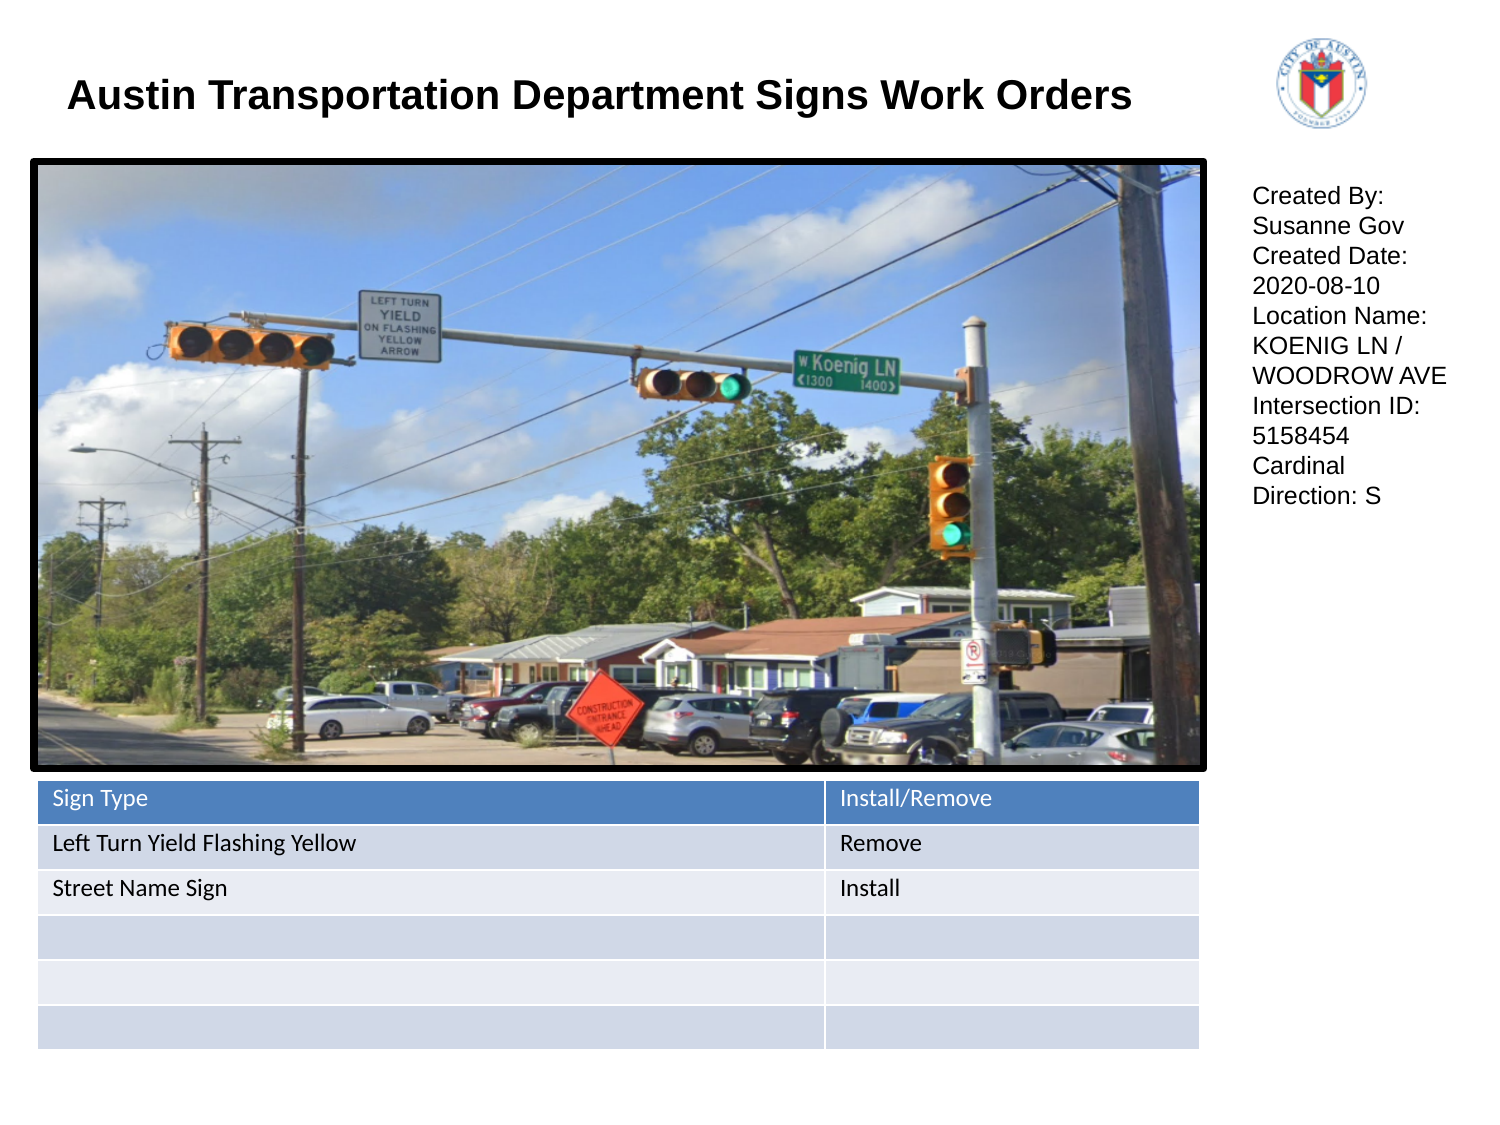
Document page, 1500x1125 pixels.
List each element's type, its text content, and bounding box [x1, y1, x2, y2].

table_cell [38, 961, 824, 1004]
table_cell Left Turn Yield Flashing Yellow [38, 826, 824, 869]
text_box Austin Transportation Department Signs Work Orders [51, 60, 1149, 125]
table_header Sign Type [38, 781, 824, 824]
table_cell [826, 1006, 1199, 1049]
table_cell [38, 916, 824, 959]
table_cell Remove [826, 826, 1199, 869]
table_cell Install [826, 871, 1199, 914]
table_cell [826, 961, 1199, 1004]
text_box Created By: Susanne Gov Created Date: 2020-08-10 Location Name: KOENIG LN / WOODROW AVE Intersection ID: 5158454 Cardinal Direction: S [1237, 172, 1463, 517]
table_header Install/Remove [826, 781, 1199, 824]
table_cell Street Name Sign [38, 871, 824, 914]
picture [1274, 37, 1369, 132]
table_cell [826, 916, 1199, 959]
picture [37, 164, 1201, 766]
table_cell [38, 1006, 824, 1049]
